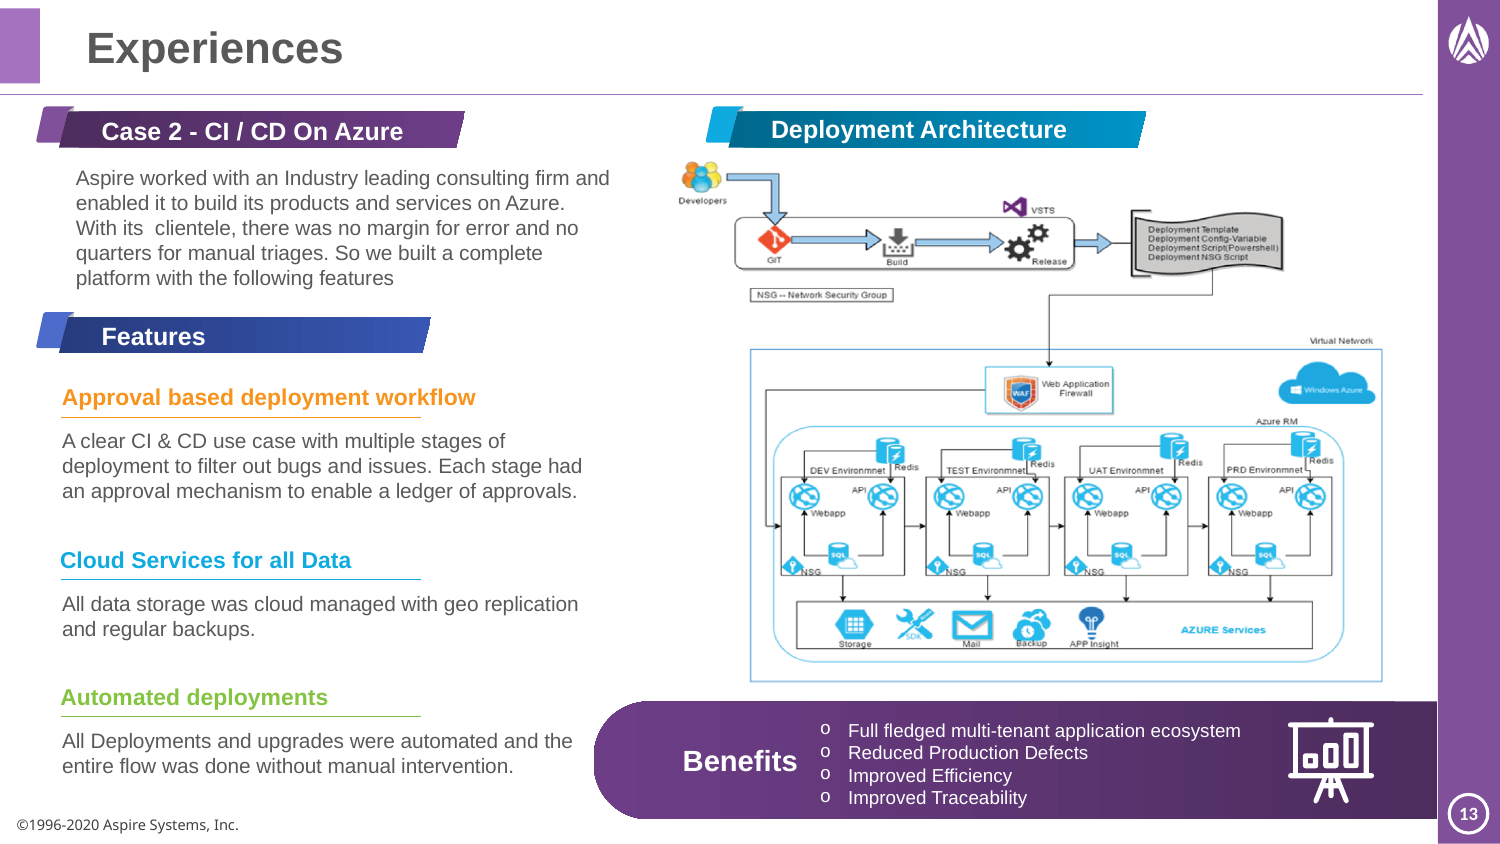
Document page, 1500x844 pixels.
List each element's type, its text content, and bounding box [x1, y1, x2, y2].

text_box Full fledged multi-tenant application ecosystem Reduced Production Defects Improved Efficiency Improved Traceability [805, 711, 1324, 816]
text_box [44, 537, 612, 649]
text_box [35, 106, 465, 153]
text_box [1287, 717, 1375, 804]
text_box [705, 106, 1147, 152]
picture [670, 152, 1390, 692]
text_box Benefits [667, 735, 813, 785]
text_box Aspire worked with an Industry leading consulting firm and enabled it to build its products and services on Azure. With its clientele, there was no margin for error and no quarters for manual triages. So we built a complete platform with the following features [61, 156, 625, 297]
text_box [44, 375, 612, 512]
picture [1446, 14, 1491, 65]
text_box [35, 312, 432, 359]
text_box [44, 674, 612, 786]
text_box [597, 700, 1439, 821]
title Experiences [74, 13, 1406, 79]
